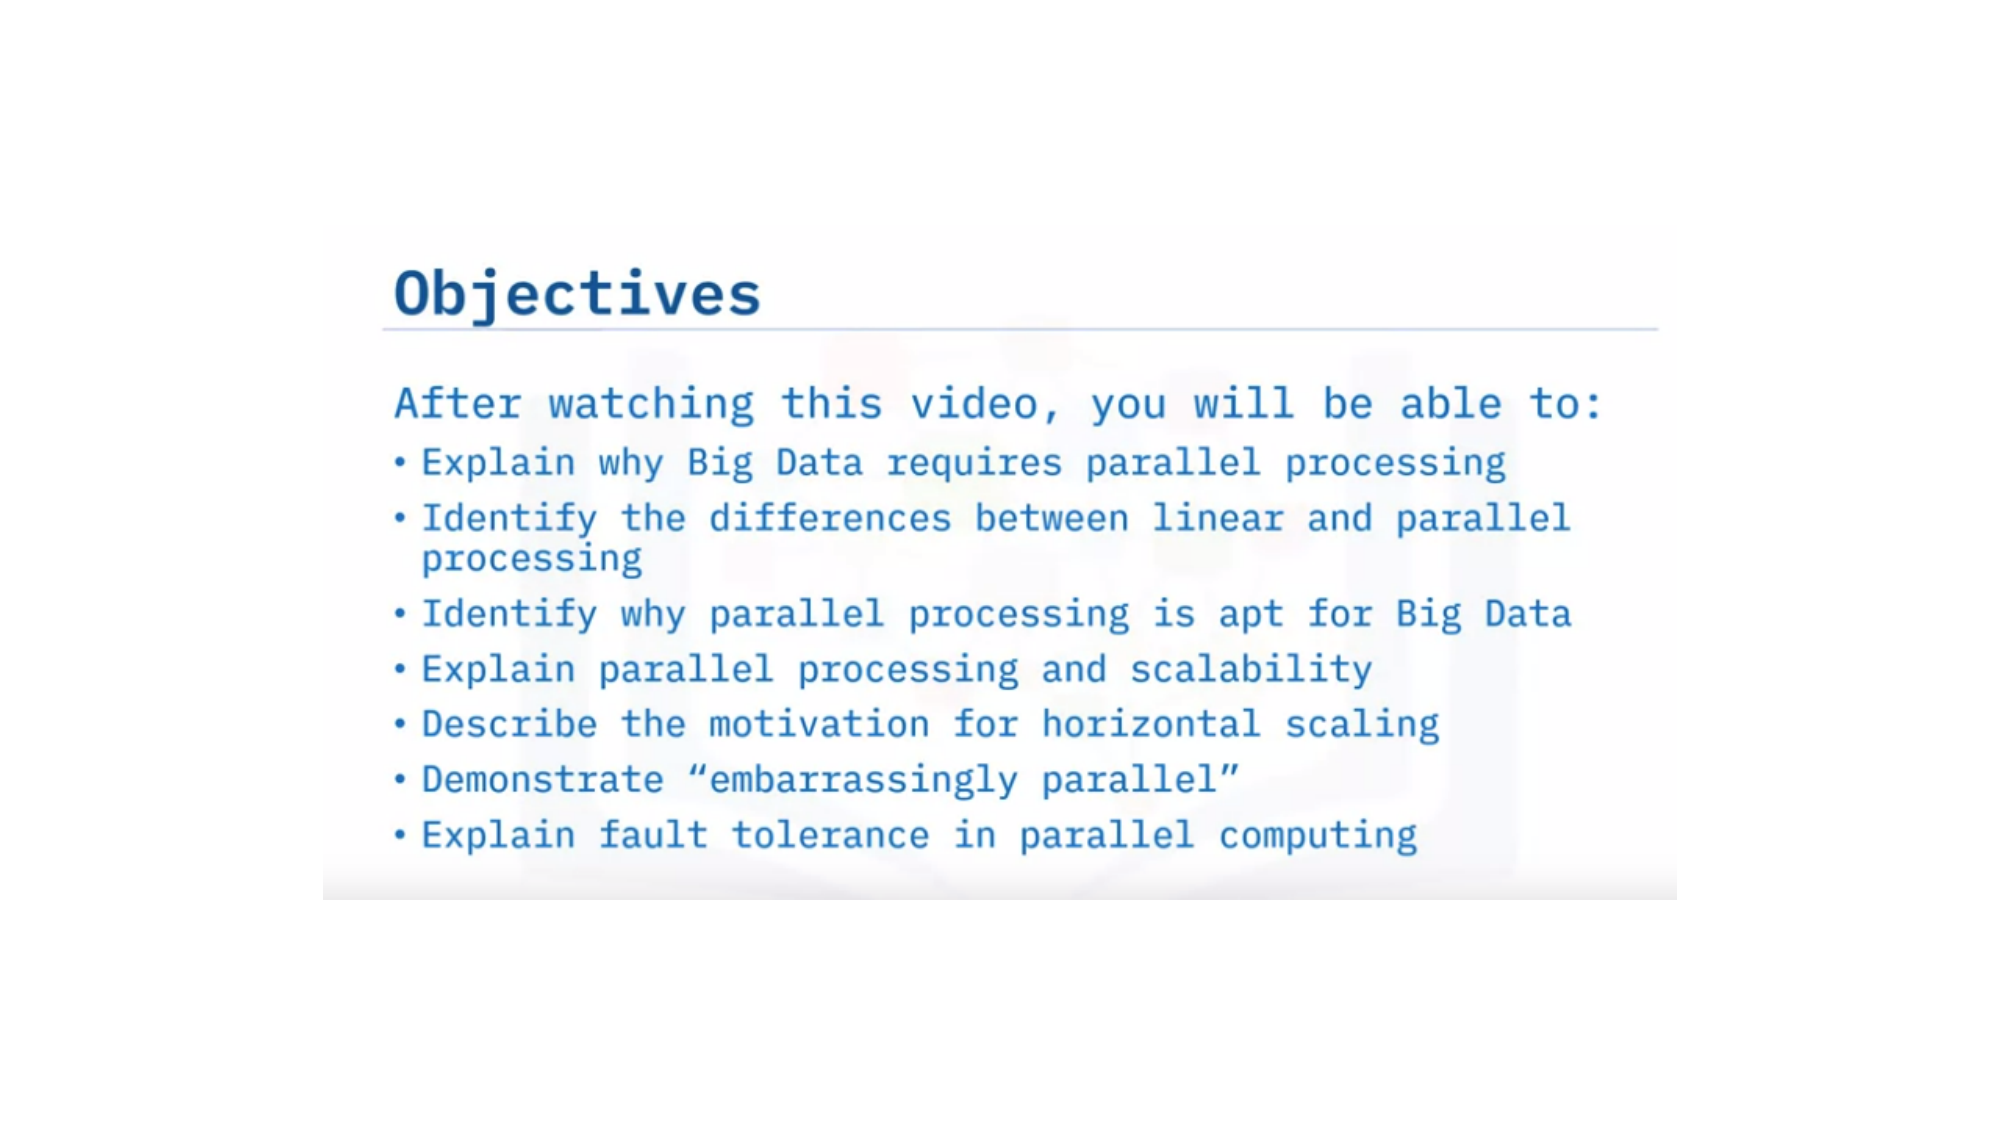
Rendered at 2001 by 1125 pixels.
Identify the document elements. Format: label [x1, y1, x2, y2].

picture [323, 225, 1677, 900]
